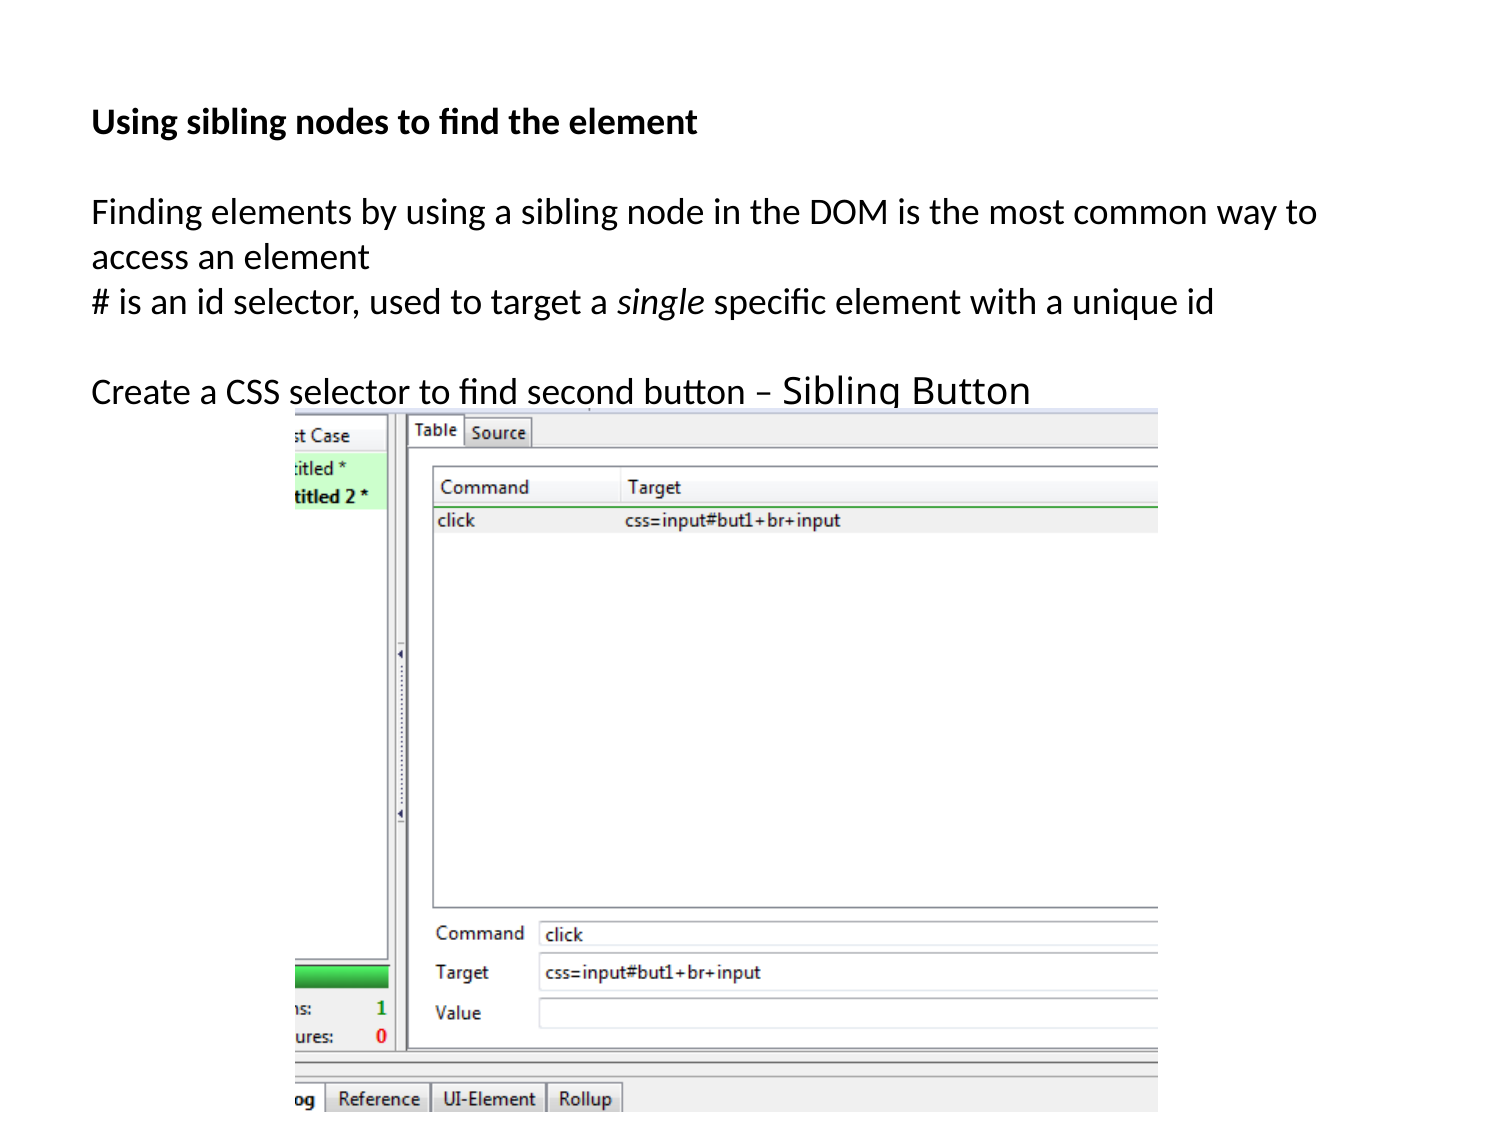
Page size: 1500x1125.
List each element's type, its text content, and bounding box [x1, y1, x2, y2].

text_box Using sibling nodes to find the element Finding elements by using a sibling node in the DOM is the most common way to access an element # is an id selector, used to target a single specific element with a unique id Create a CSS selector to find second button – Sibling Button [76, 89, 1376, 510]
picture [294, 408, 1158, 1113]
